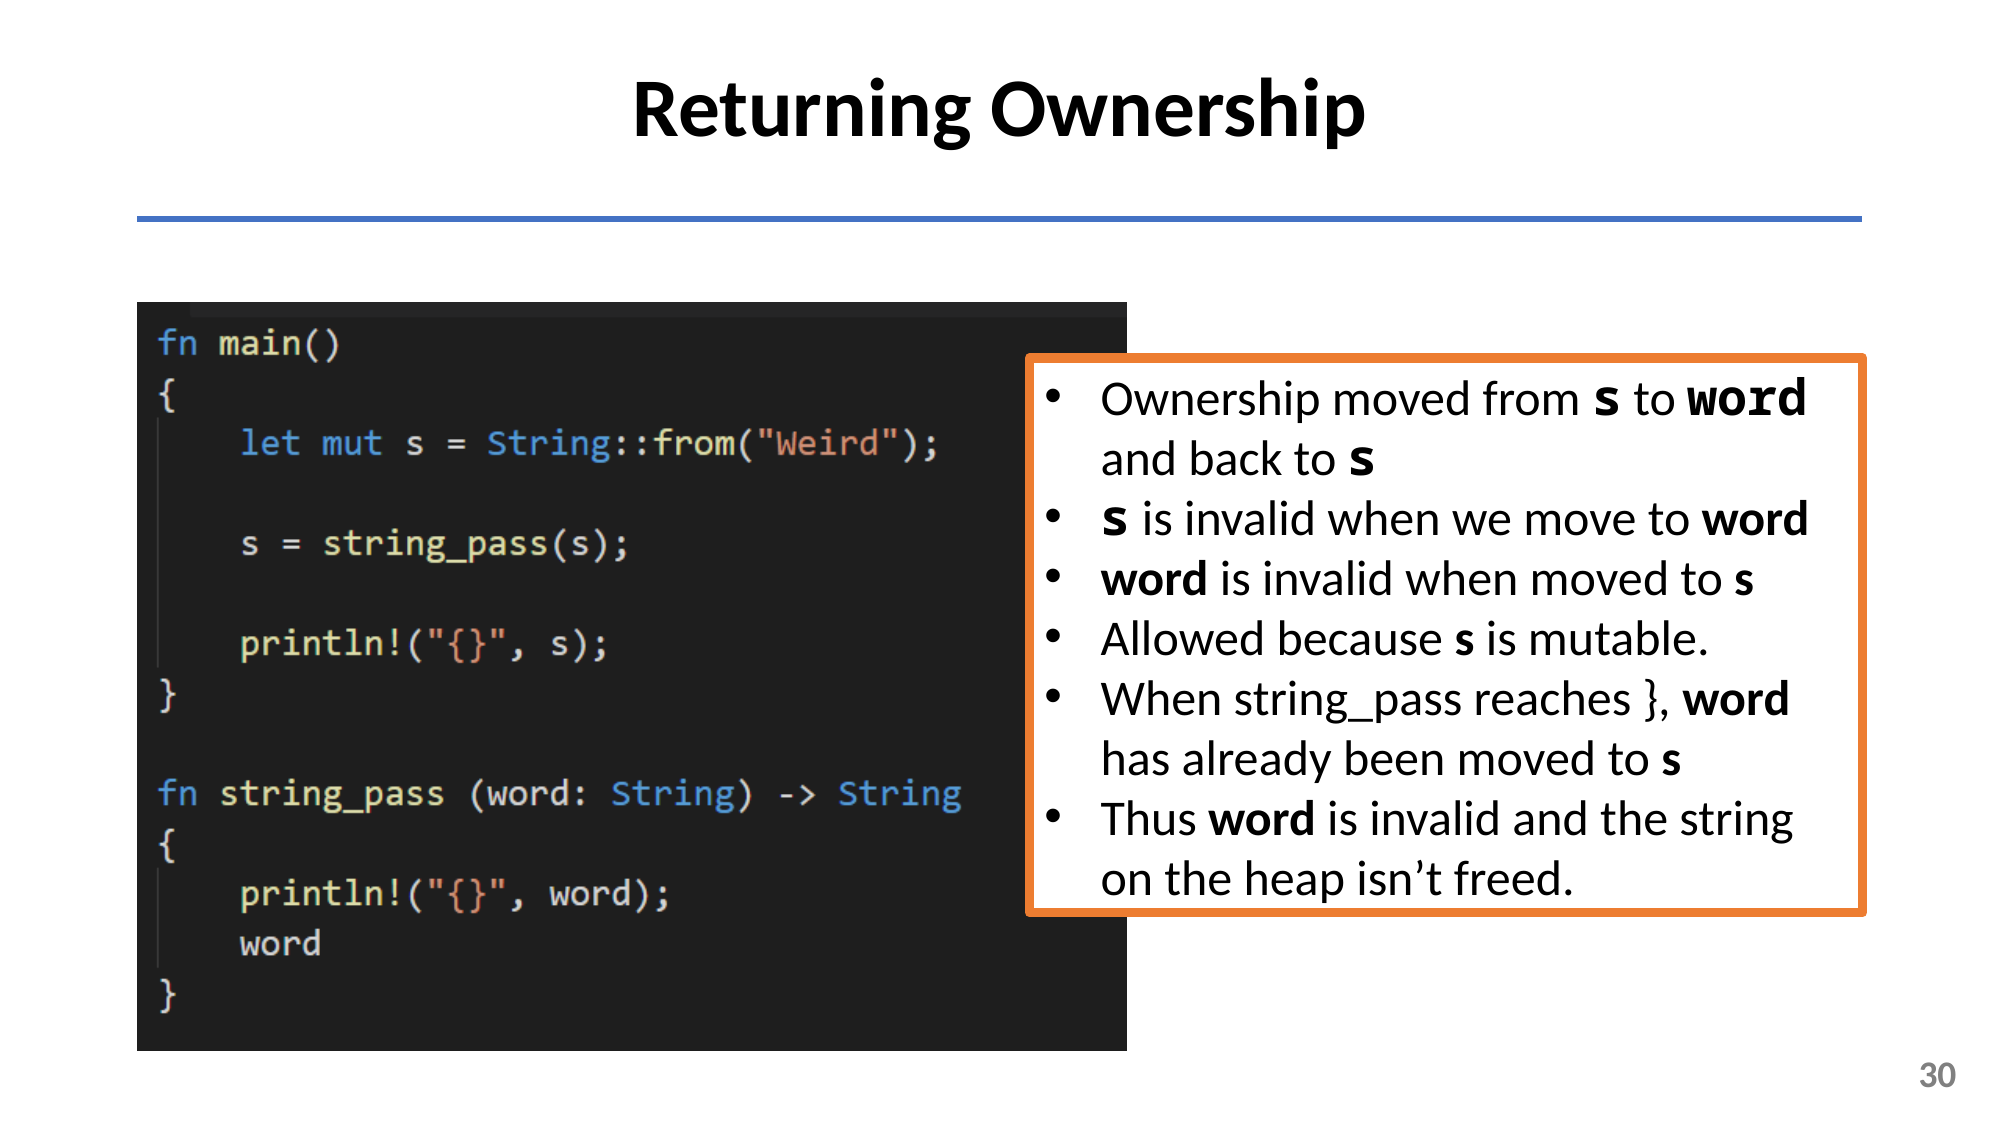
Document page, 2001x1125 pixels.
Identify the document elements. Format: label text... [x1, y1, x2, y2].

picture [137, 302, 1127, 1051]
slide_number 30 [1521, 1042, 1972, 1103]
text_box Returning Ownership [137, 1, 1863, 218]
text_box Ownership moved from s to word and back to s s is invalid when we move to word word is invalid when moved to s Allowed because s is mutable. When string_pass reaches }, word has already been moved to s Thus word is invalid and the string on the heap isn’t freed. [1127, 357, 1863, 913]
